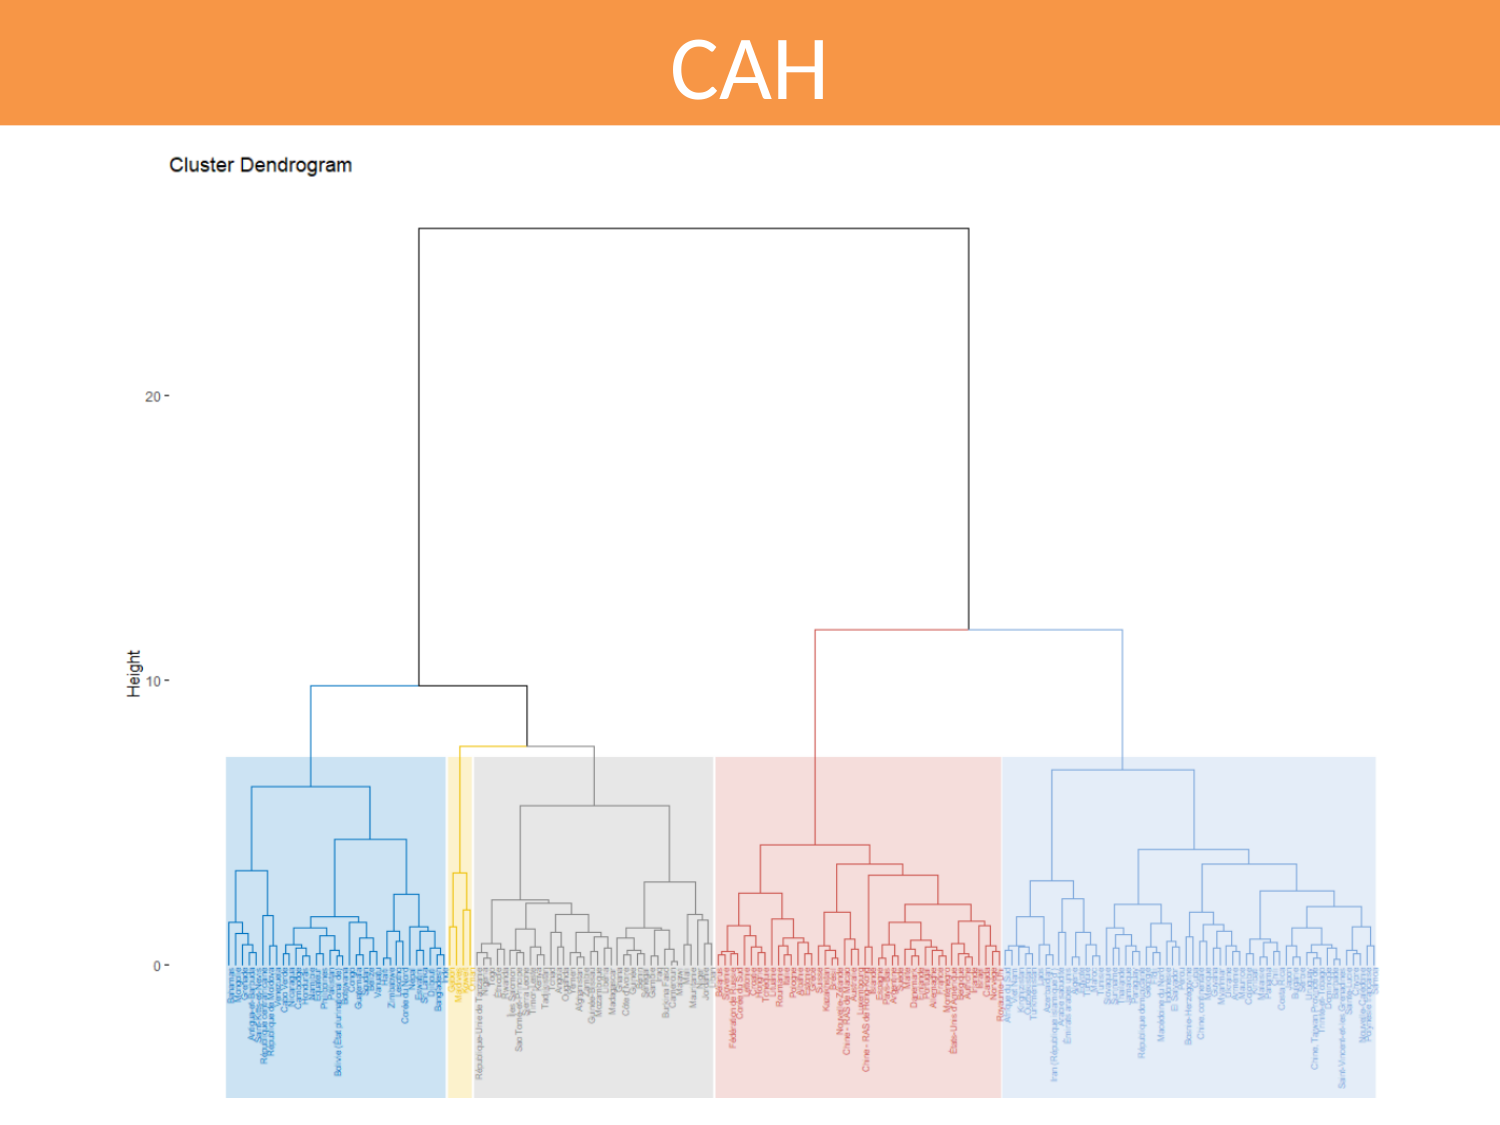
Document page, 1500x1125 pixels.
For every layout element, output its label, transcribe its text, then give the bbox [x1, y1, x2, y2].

picture [123, 144, 1389, 1098]
title CAH [0, 0, 1500, 126]
